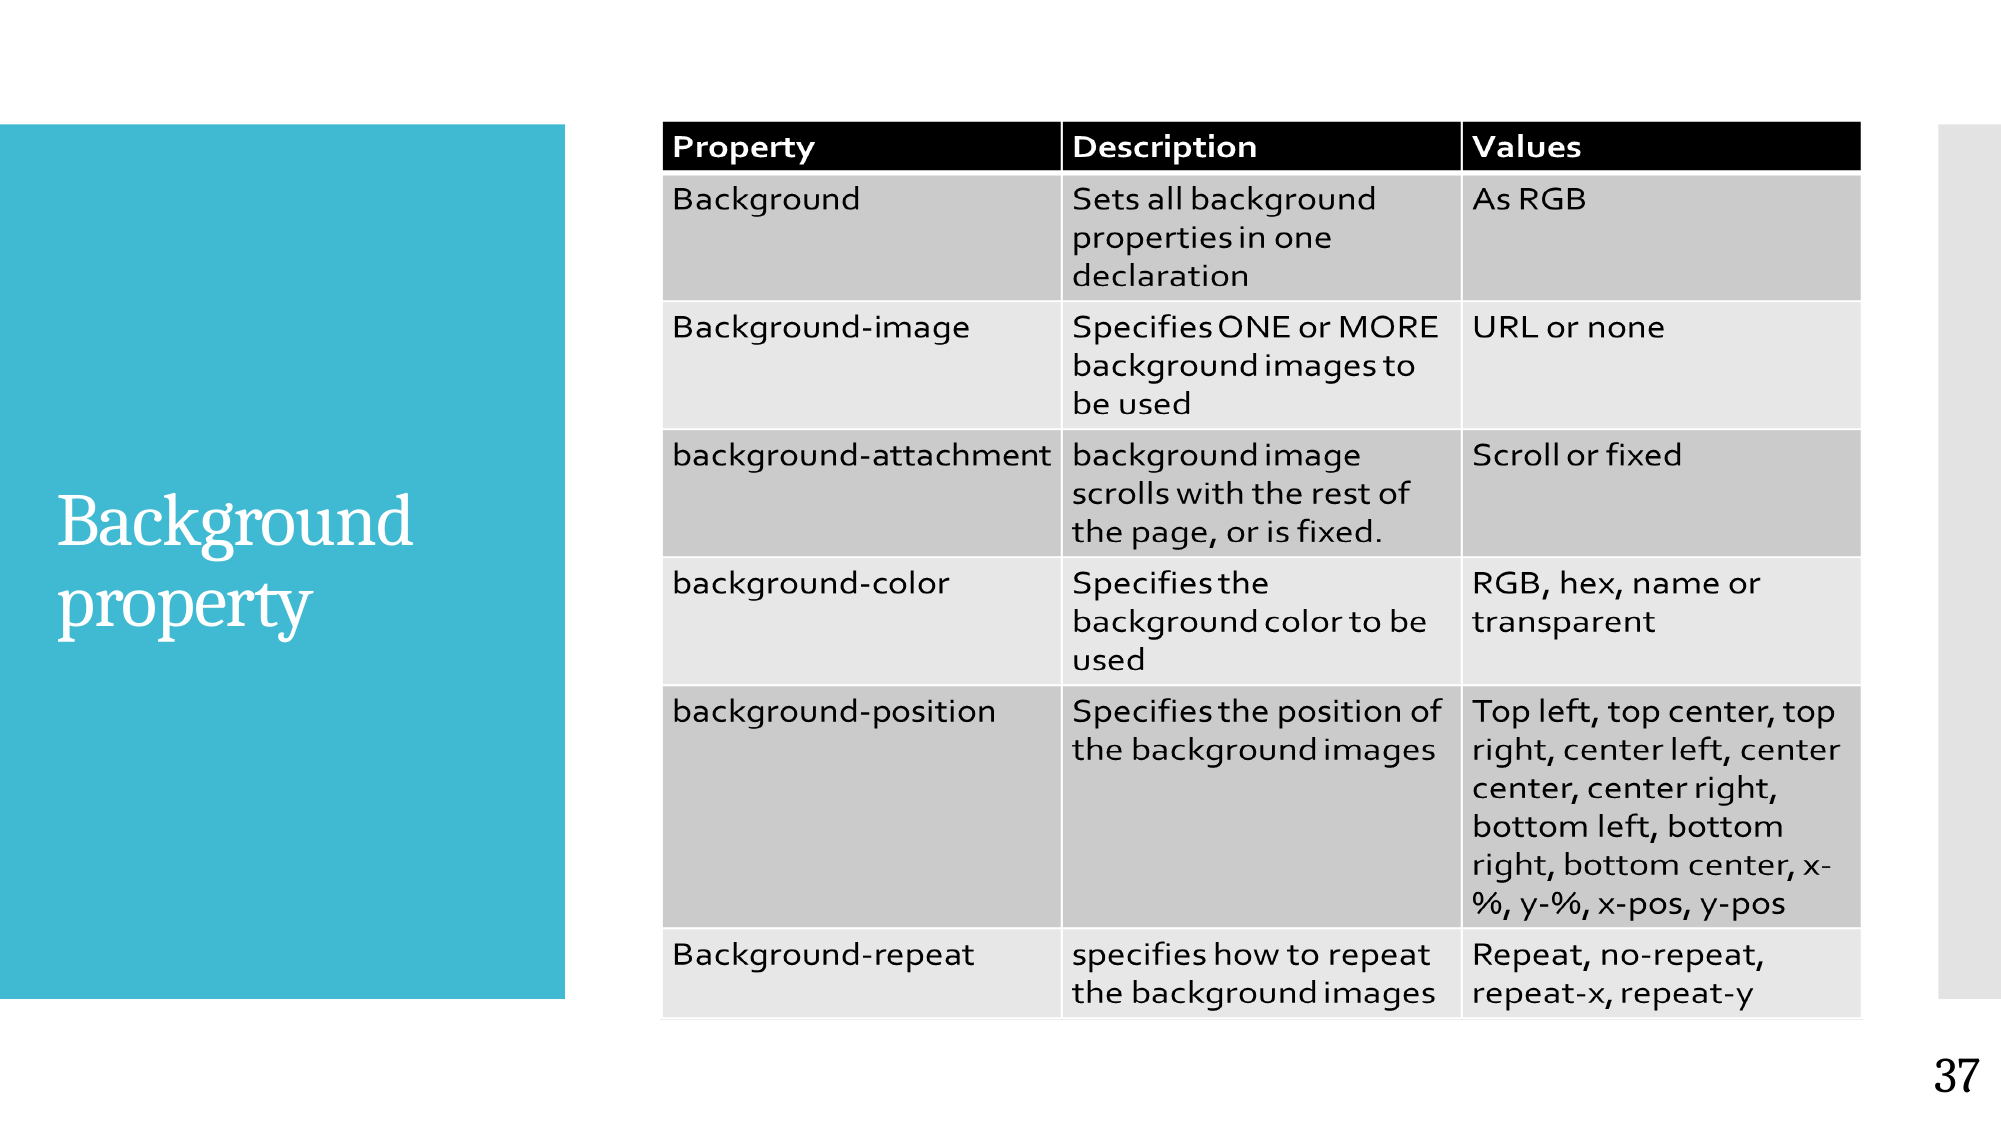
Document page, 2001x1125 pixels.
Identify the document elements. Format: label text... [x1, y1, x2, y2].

title Background property [41, 184, 525, 940]
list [660, 115, 1866, 1032]
slide_number 37 [1744, 1042, 1996, 1103]
